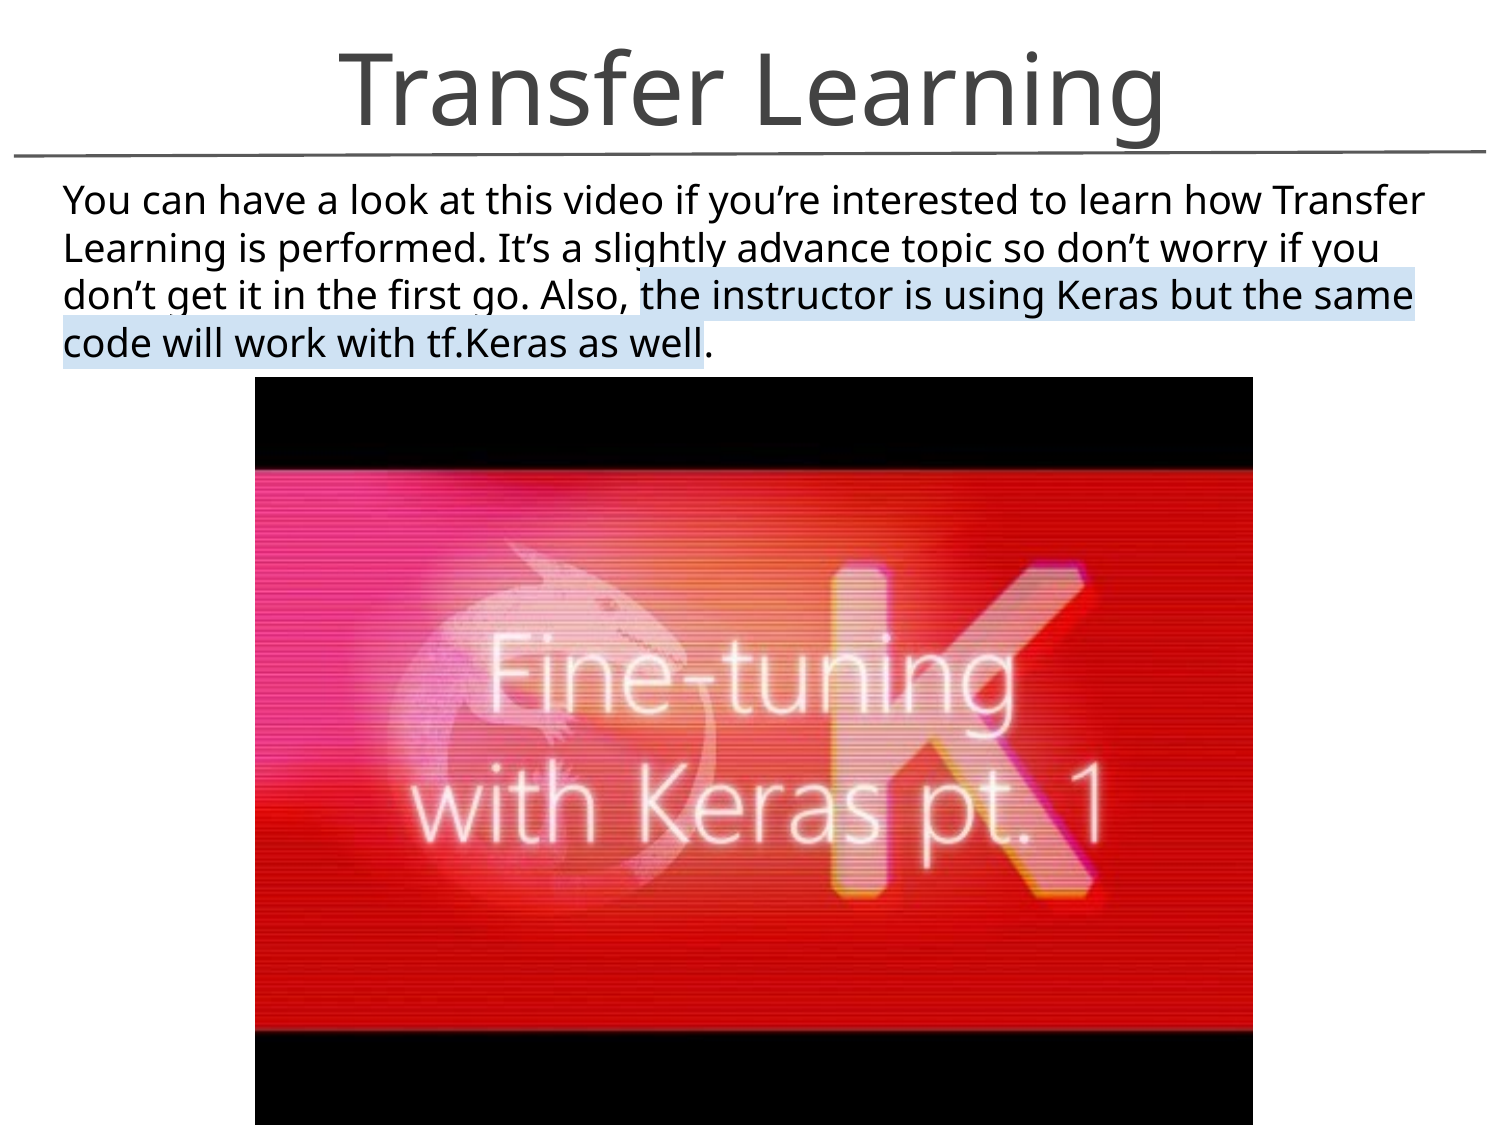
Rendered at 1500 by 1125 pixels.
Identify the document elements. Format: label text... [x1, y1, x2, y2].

text_box You can have a look at this video if you’re interested to learn how Transfer Learning is performed. It’s a slightly advance topic so don’t worry if you don’t get it in the first go. Also, the instructor is using Keras but the same code will work with tf.Keras as well. [47, 165, 1454, 1125]
picture [255, 377, 1253, 1125]
text_box Transfer Learning [21, 27, 1487, 151]
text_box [13, 151, 1487, 157]
